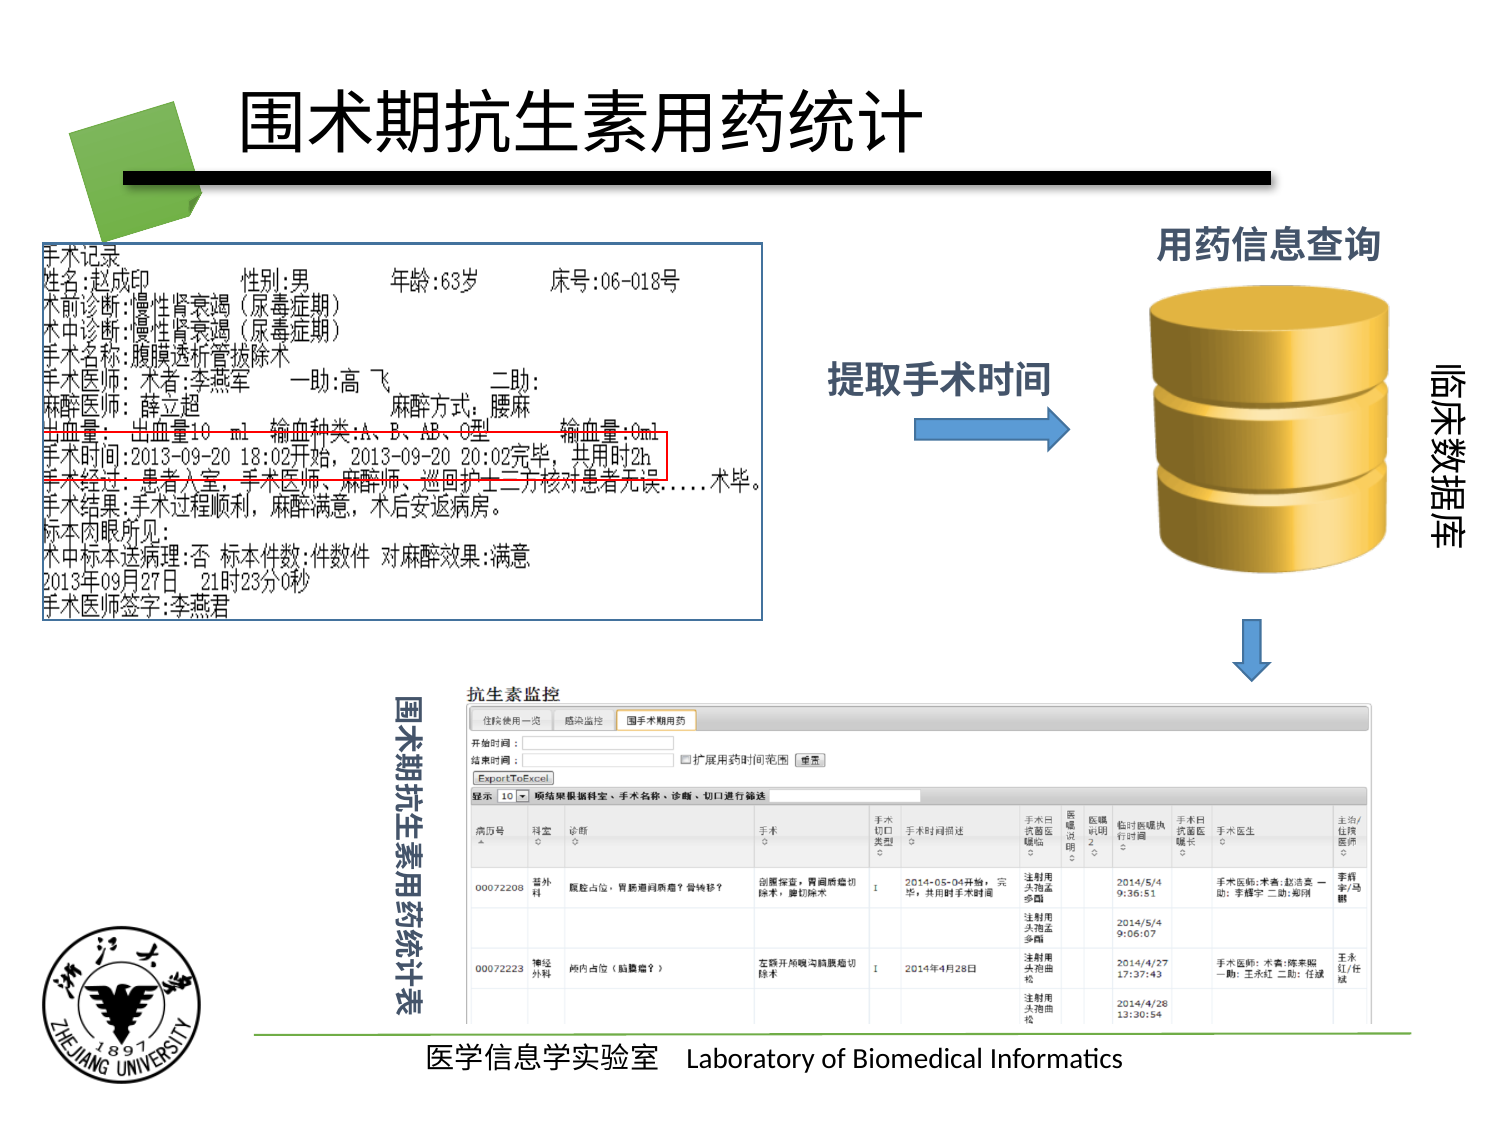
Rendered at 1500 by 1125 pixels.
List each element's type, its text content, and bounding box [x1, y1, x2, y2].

text_box 围术期抗生素用药统计表 [369, 680, 436, 1014]
text_box 临床数据库 [1423, 347, 1479, 552]
text_box 用药信息查询 [1141, 213, 1397, 273]
text_box [914, 409, 1071, 453]
picture [42, 243, 762, 620]
picture [1116, 276, 1423, 583]
title 围术期抗生素用药统计 [222, 6, 1500, 244]
picture [466, 684, 1373, 1024]
text_box 提取手术时间 [812, 348, 1068, 409]
text_box [1231, 619, 1272, 683]
